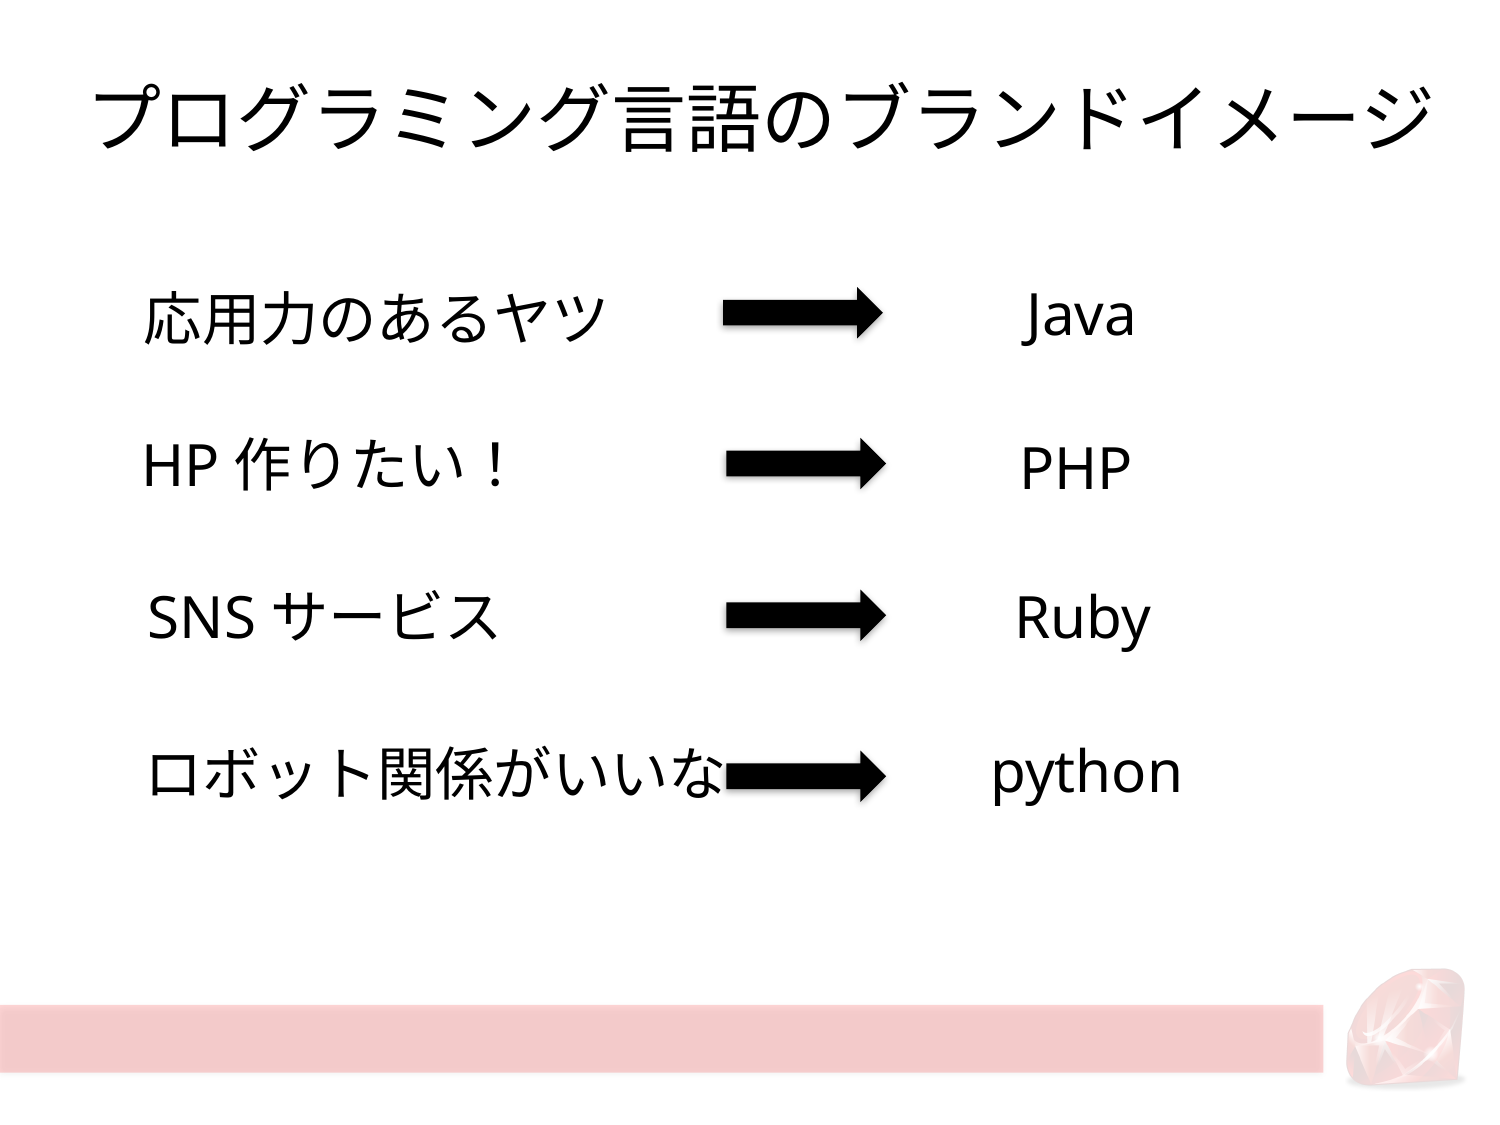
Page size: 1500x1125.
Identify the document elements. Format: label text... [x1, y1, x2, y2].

text_box Java [1011, 269, 1153, 355]
text_box PHP [1004, 423, 1149, 509]
text_box SNSサービス [133, 572, 518, 658]
text_box Ruby [999, 572, 1167, 658]
text_box [722, 286, 884, 340]
text_box [725, 749, 887, 803]
text_box ロボット関係がいいな [129, 729, 742, 814]
text_box プログラミング言語のブランドイメージ [72, 64, 1451, 169]
text_box HP作りたい！ [126, 420, 541, 506]
text_box 応用力のあるヤツ [129, 274, 625, 360]
text_box [725, 437, 887, 490]
text_box [725, 588, 887, 642]
text_box python [975, 726, 1199, 812]
